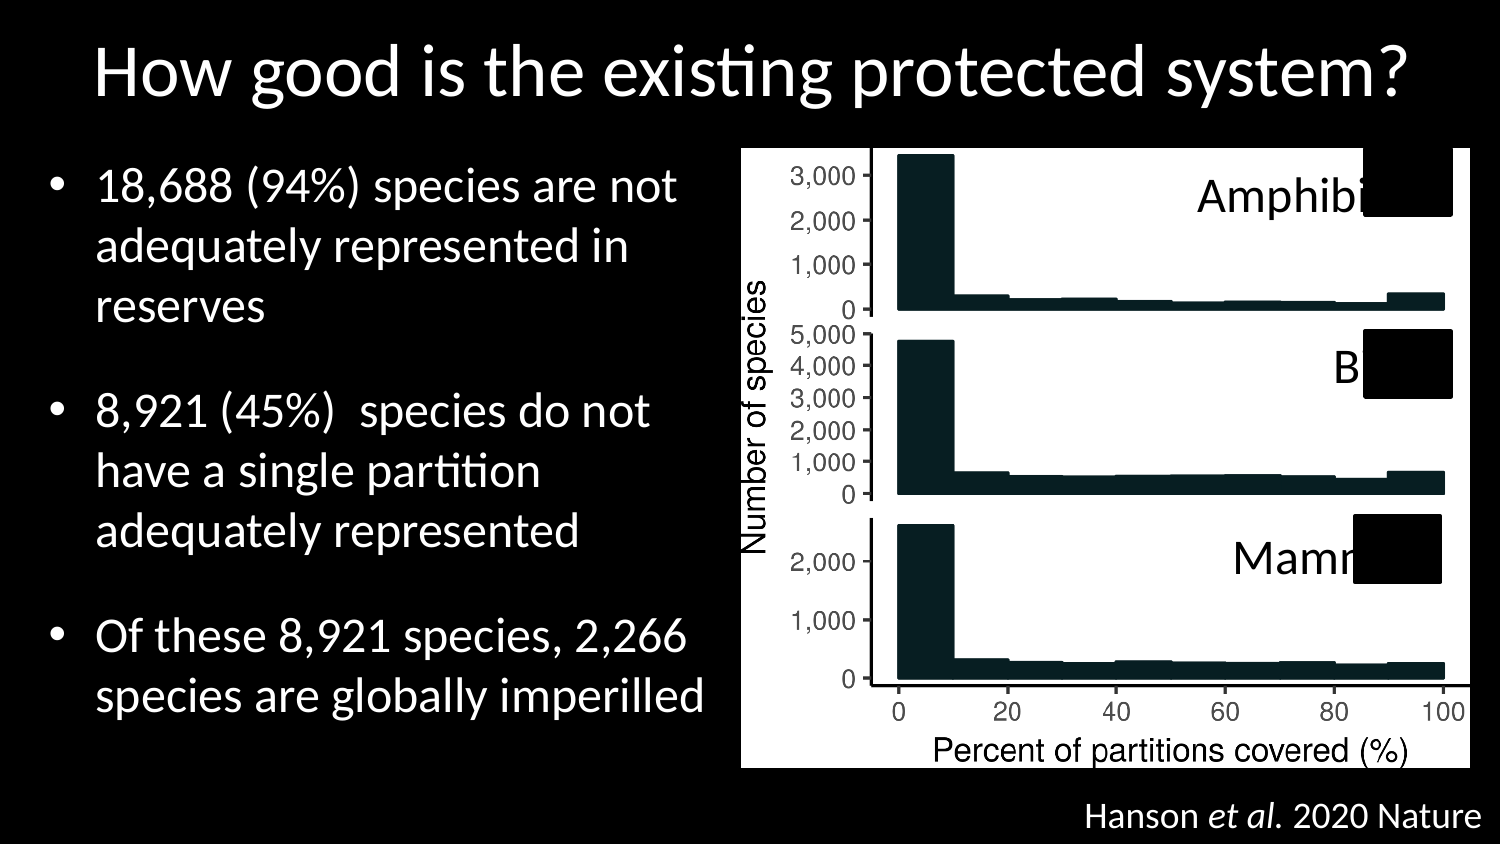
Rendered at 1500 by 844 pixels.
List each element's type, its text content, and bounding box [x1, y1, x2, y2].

picture [740, 148, 1470, 768]
text_box Hanson et al. 2020 Nature [1069, 783, 1498, 844]
text_box How good is the existing protected system? [33, 0, 1472, 138]
text_box 18,688 (94%) species are not adequately represented in reserves 8,921 (45%) species do not have a single partition adequately represented Of these 8,921 species, 2,266 species are globally imperilled [33, 145, 753, 761]
text_box [725, 128, 1485, 786]
